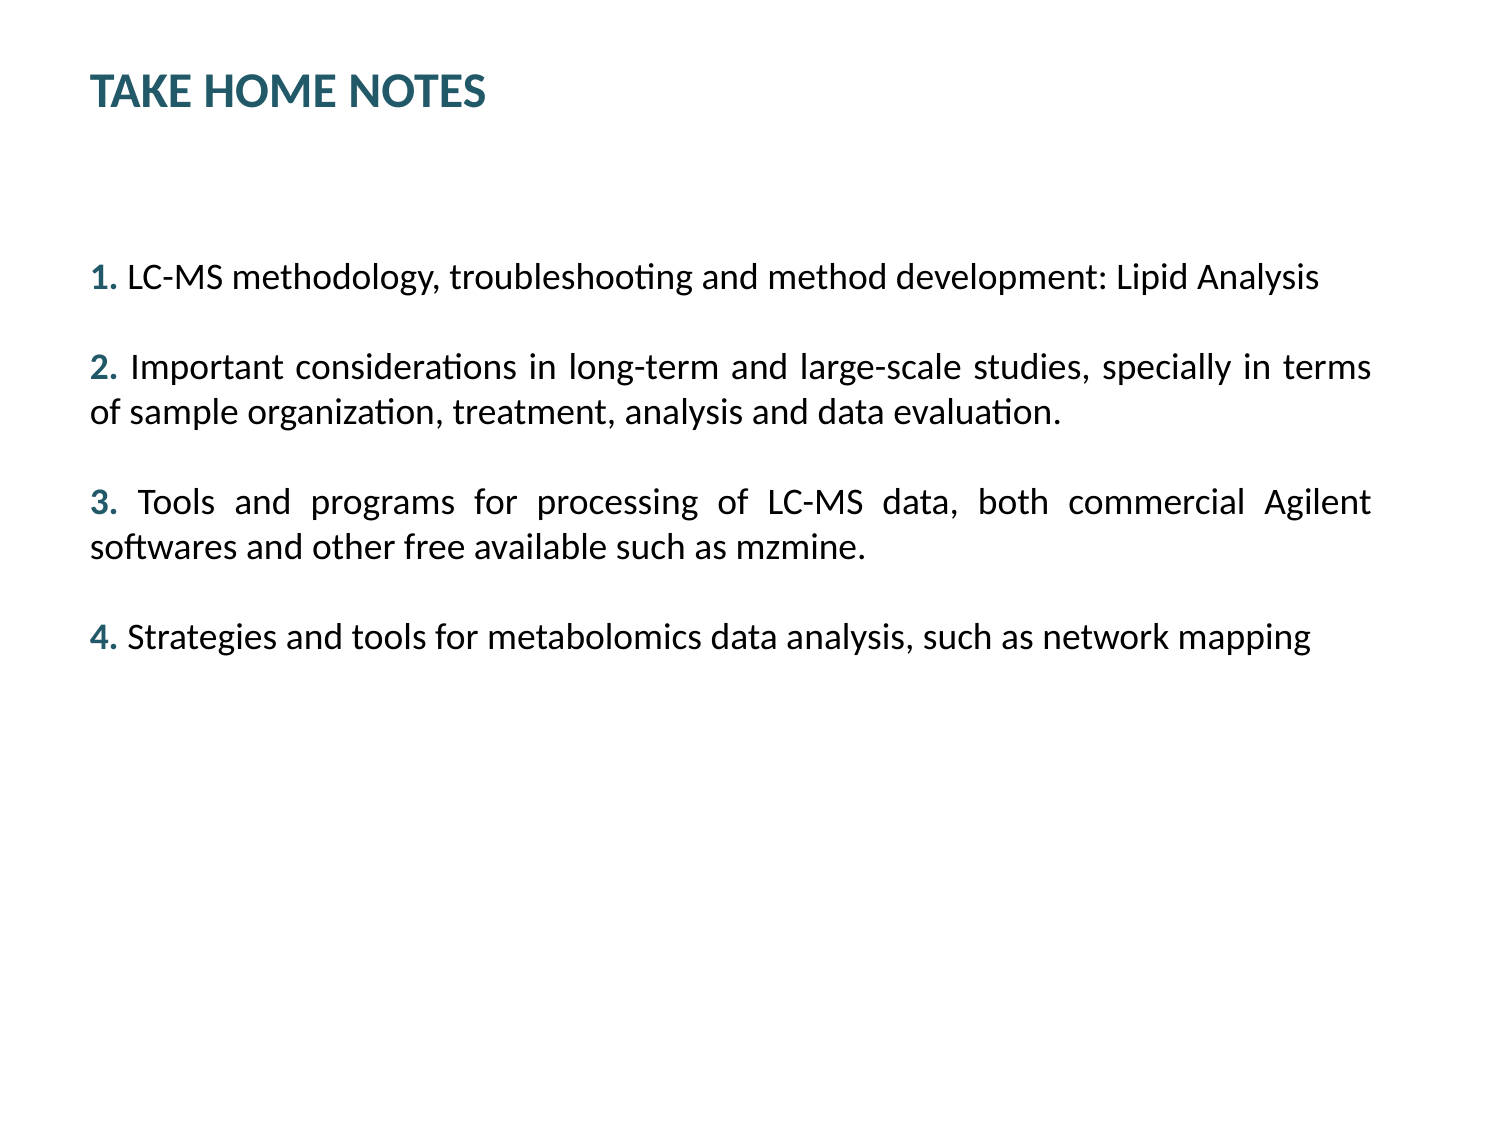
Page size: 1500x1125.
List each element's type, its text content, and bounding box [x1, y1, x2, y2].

text_box TAKE HOME NOTES 1. LC-MS methodology, troubleshooting and method development: Lipid Analysis 2. Important considerations in long-term and large-scale studies, specially in terms of sample organization, treatment, analysis and data evaluation. 3. Tools and programs for processing of LC-MS data, both commercial Agilent softwares and other free available such as mzmine. 4. Strategies and tools for metabolomics data analysis, such as network mapping [75, 49, 1388, 710]
